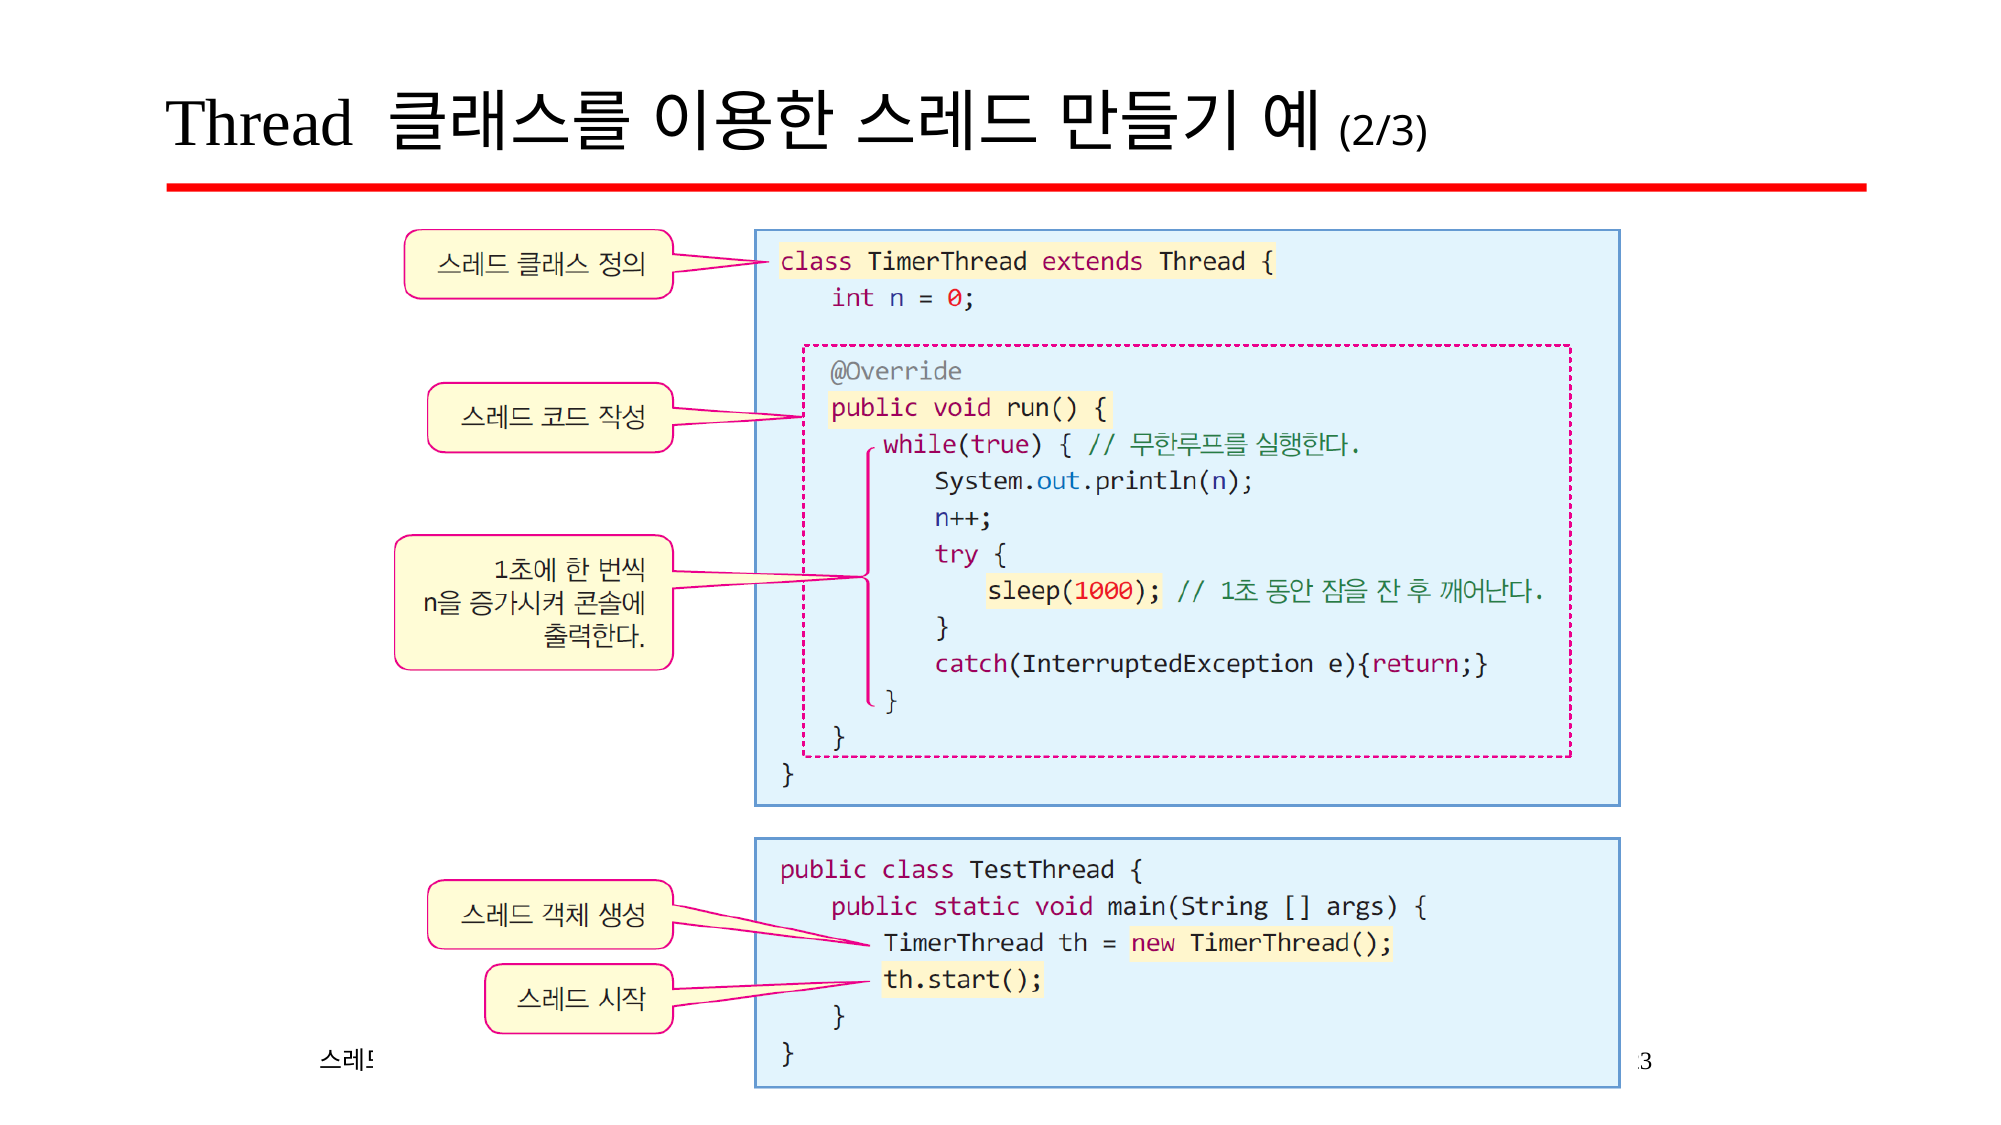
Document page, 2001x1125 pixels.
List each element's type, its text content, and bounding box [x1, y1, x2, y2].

title Thread 클래스를 이용한 스레드 만들기 예(2/3) [150, 50, 1850, 188]
picture [373, 207, 1638, 1111]
